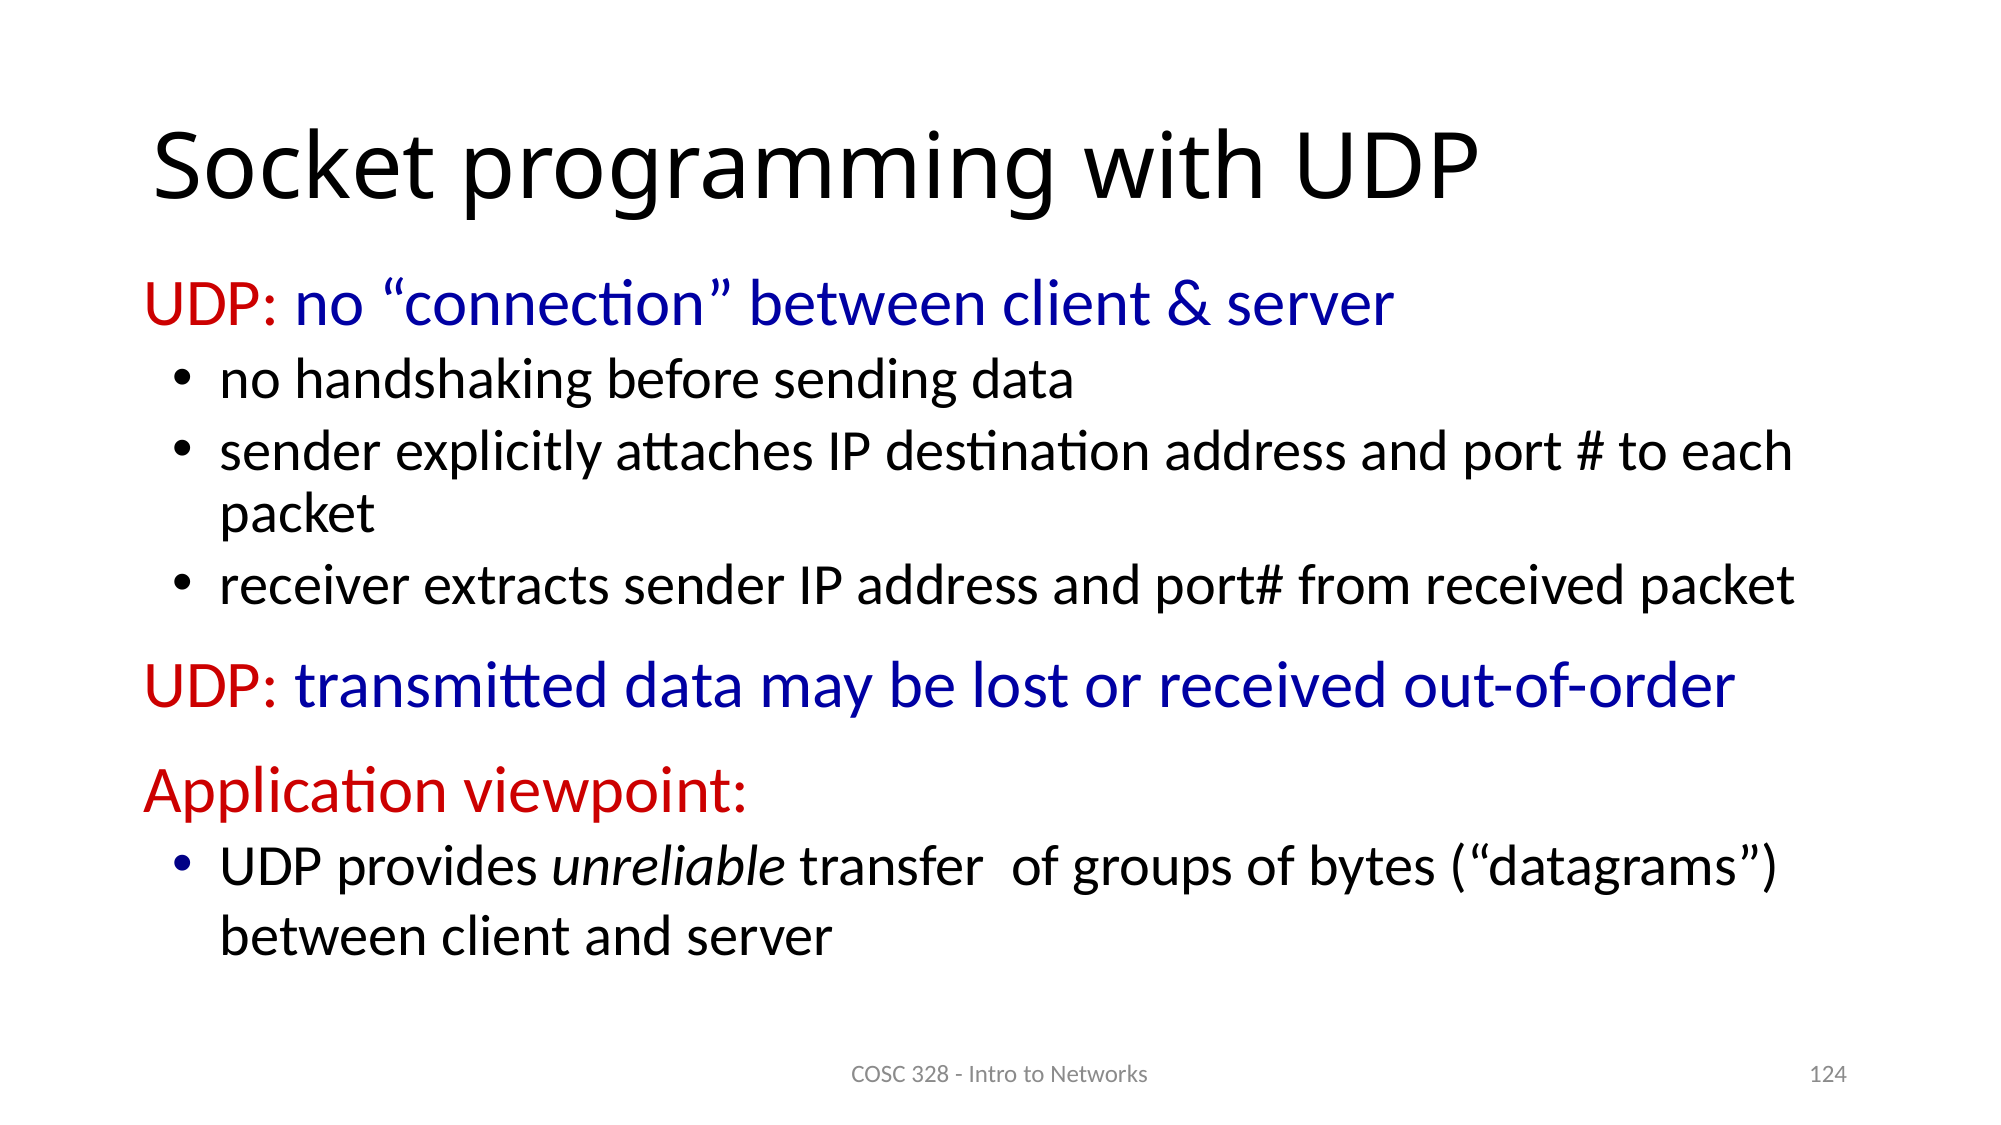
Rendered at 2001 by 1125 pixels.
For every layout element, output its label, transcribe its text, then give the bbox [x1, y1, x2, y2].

list UDP: no “connection” between client & server no handshaking before sending data sender explicitly attaches IP destination address and port # to each packet receiver extracts sender IP address and port# from received packet UDP: transmitted data may be lost or received out-of-order Application viewpoint: UDP provides unreliable transfer of groups of bytes (“datagrams”) between client and server [128, 260, 1827, 1057]
footer COSC 328 - Intro to Networks [662, 1042, 1338, 1103]
slide_number 124 [1412, 1042, 1863, 1103]
title Socket programming with UDP [137, 59, 1863, 278]
